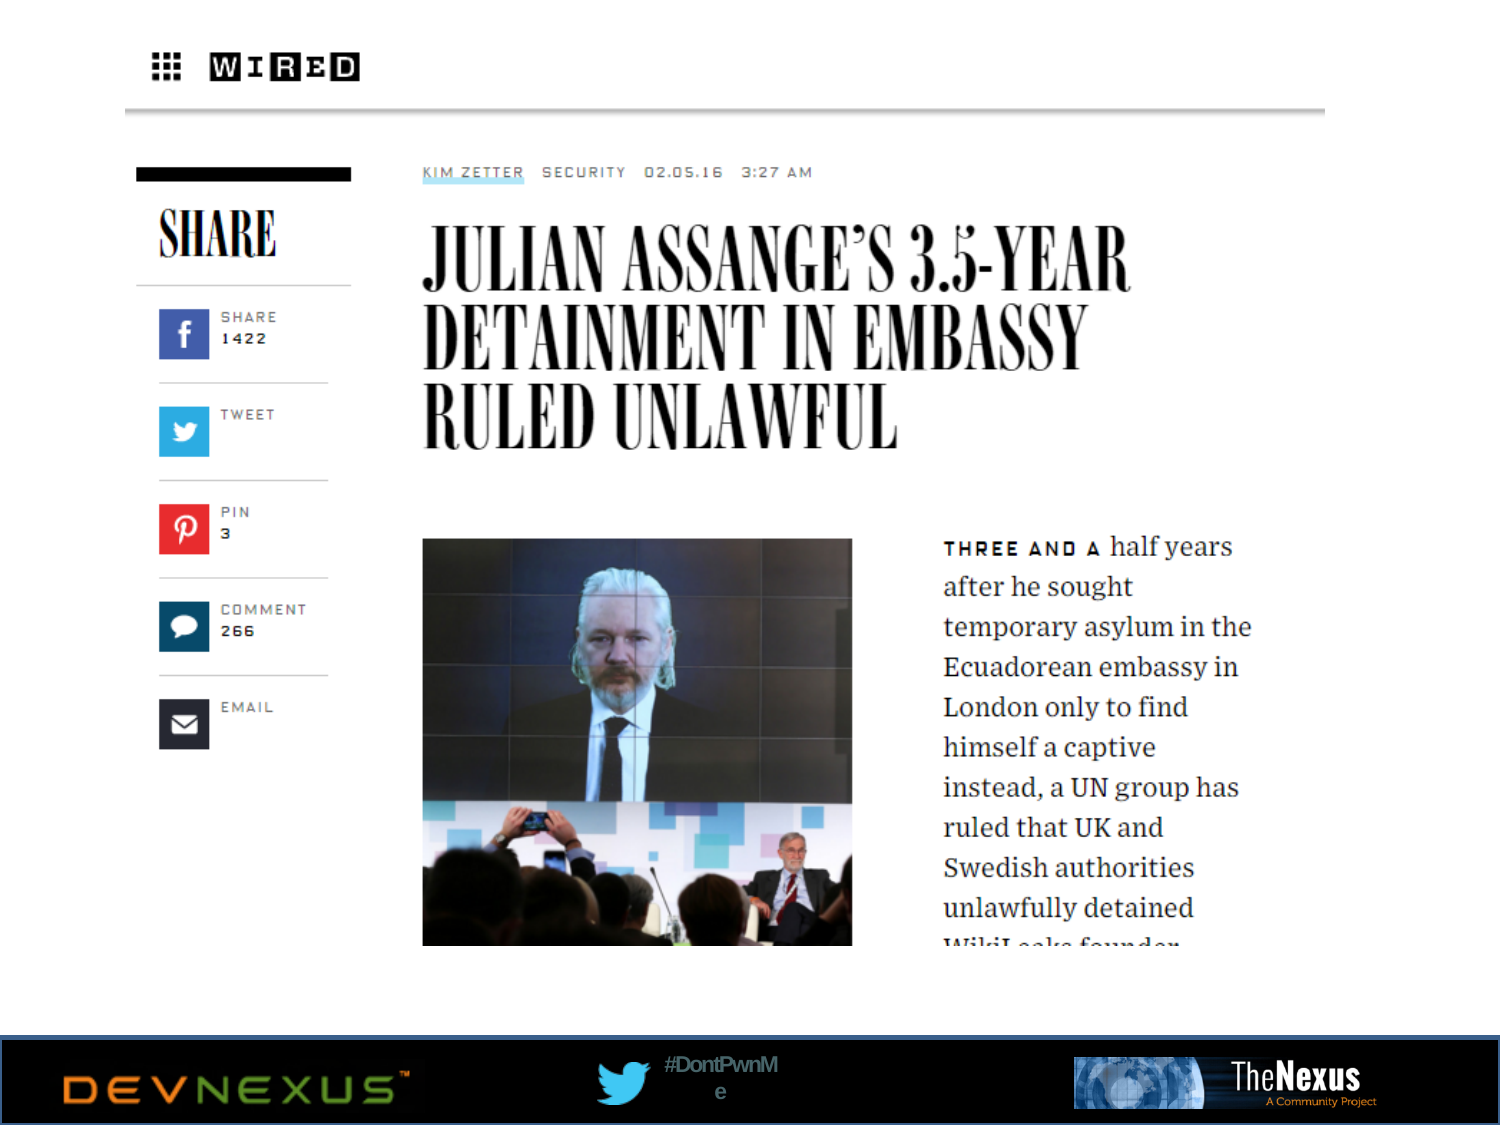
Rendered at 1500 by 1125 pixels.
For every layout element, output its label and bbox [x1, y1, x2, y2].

picture [1074, 1057, 1388, 1109]
picture [49, 1059, 425, 1113]
picture [124, 24, 1326, 947]
picture [597, 1062, 651, 1105]
